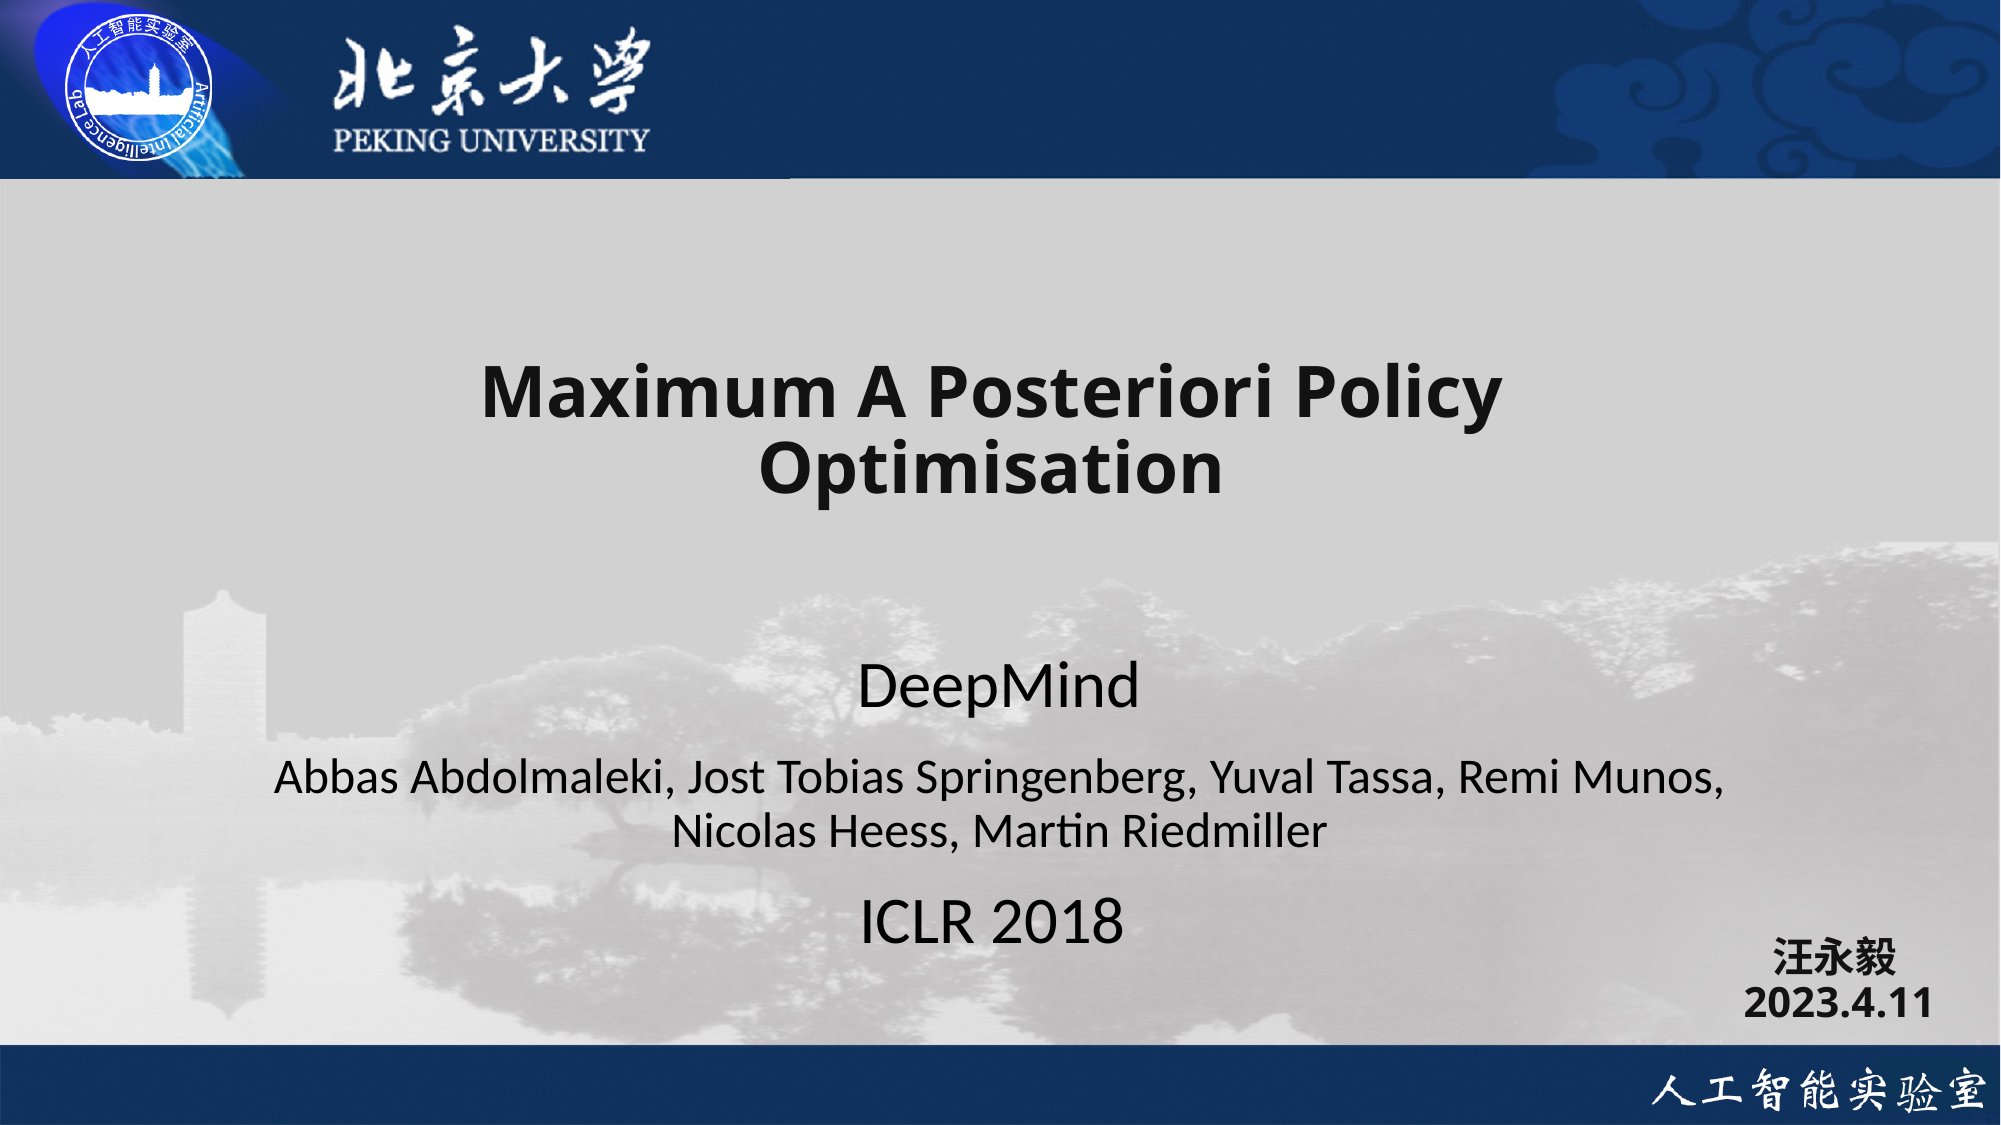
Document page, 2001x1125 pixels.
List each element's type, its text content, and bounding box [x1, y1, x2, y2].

text_box 汪永毅 2023.4.11 [1708, 927, 1971, 1034]
picture [0, 0, 2001, 1125]
subtitle DeepMind Abbas Abdolmaleki, Jost Tobias Springenberg, Yuval Tassa, Remi Munos, Nicolas Heess, Martin Riedmiller ICLR 2018 [249, 642, 1750, 972]
title Maximum A Posteriori Policy Optimisation [241, 347, 1742, 517]
